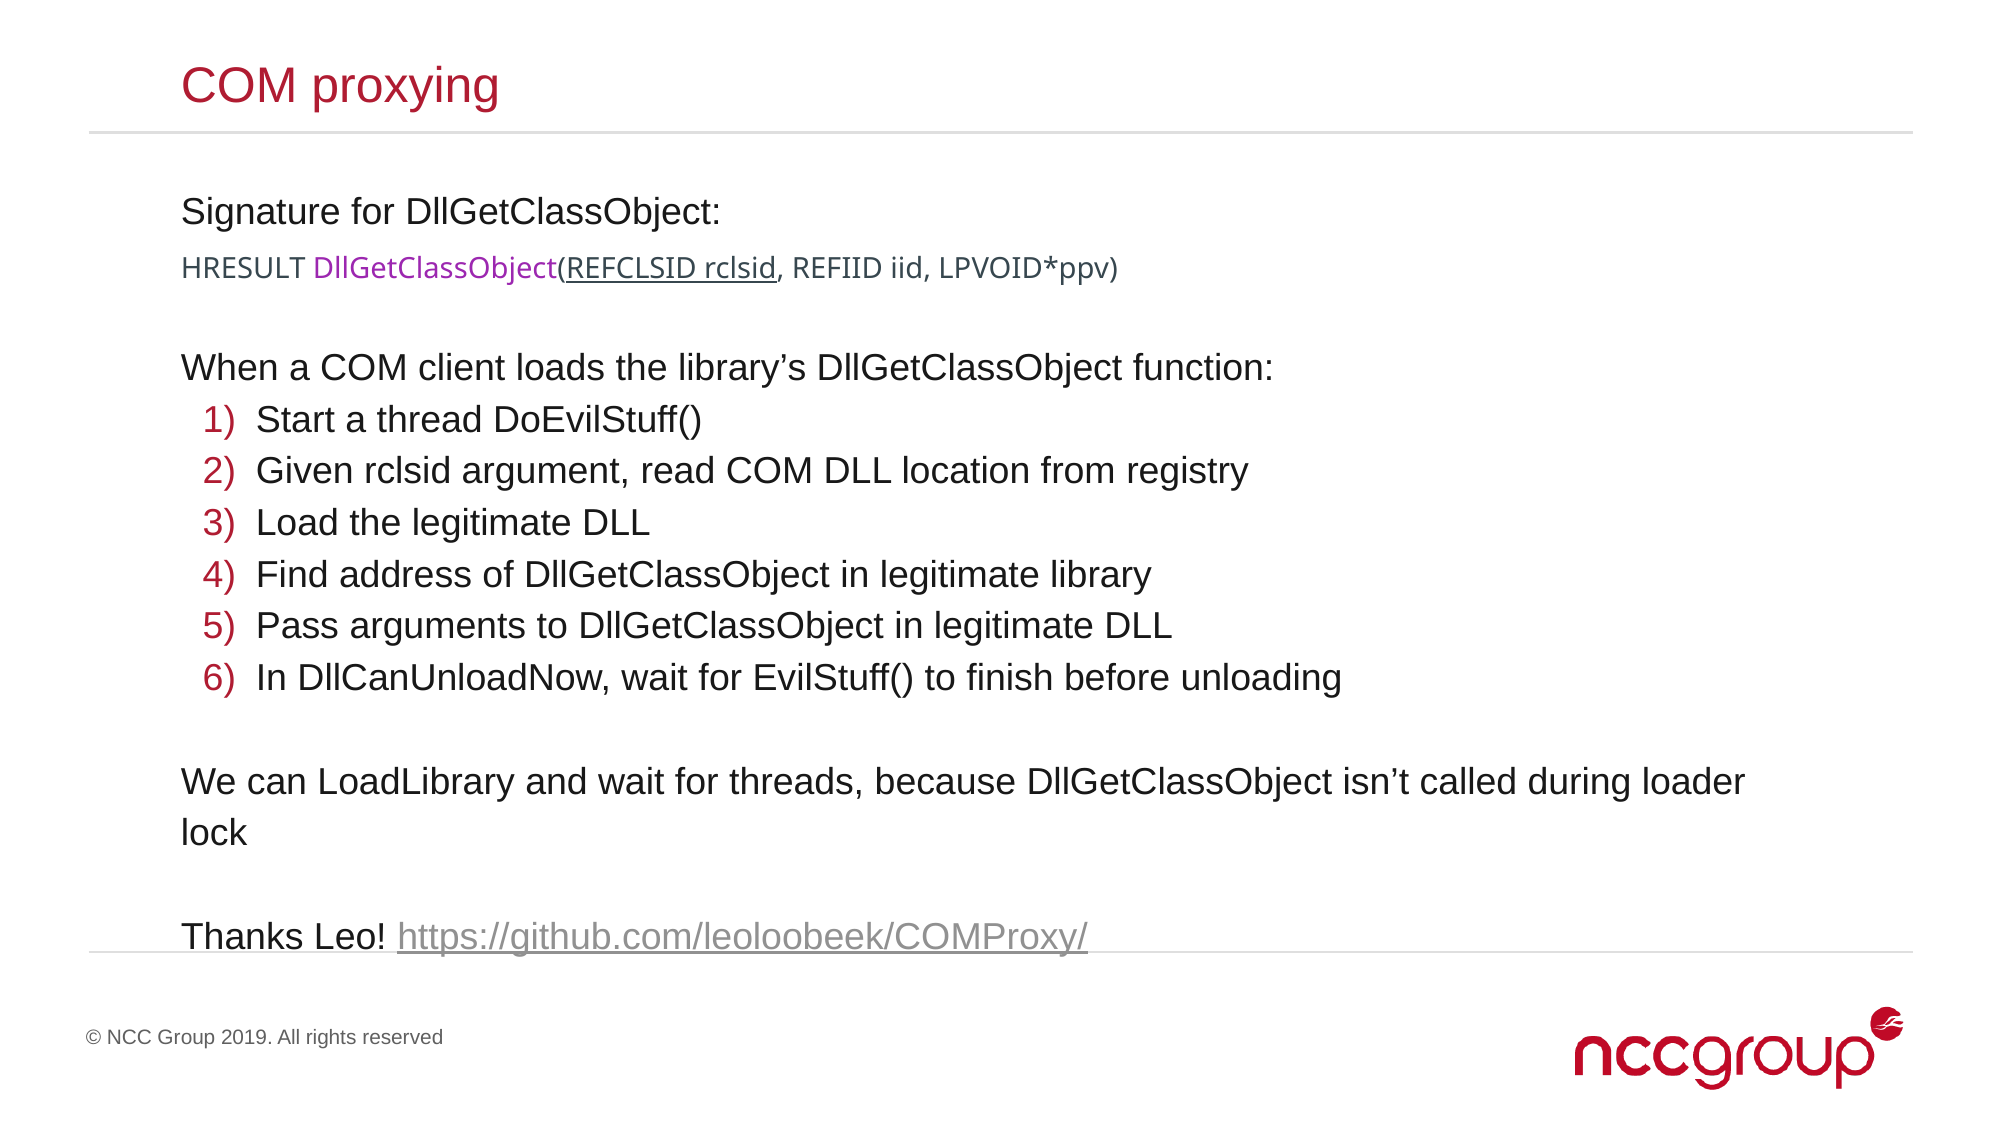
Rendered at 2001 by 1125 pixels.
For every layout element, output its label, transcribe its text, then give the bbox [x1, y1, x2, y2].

list Signature for DllGetClassObject: HRESULT DllGetClassObject(REFCLSID rclsid, REFIID iid, LPVOID*ppv) When a COM client loads the library’s DllGetClassObject function: Start a thread DoEvilStuff() Given rclsid argument, read COM DLL location from registry Load the legitimate DLL Find address of DllGetClassObject in legitimate library Pass arguments to DllGetClassObject in legitimate DLL In DllCanUnloadNow, wait for EvilStuff() to finish before unloading We can LoadLibrary and wait for threads, because DllGetClassObject isn’t called during loader lock Thanks Leo! https://github.com/leoloobeek/COMProxy/ [165, 172, 1824, 869]
picture [1553, 992, 1920, 1115]
list COM proxying [165, 51, 1824, 119]
